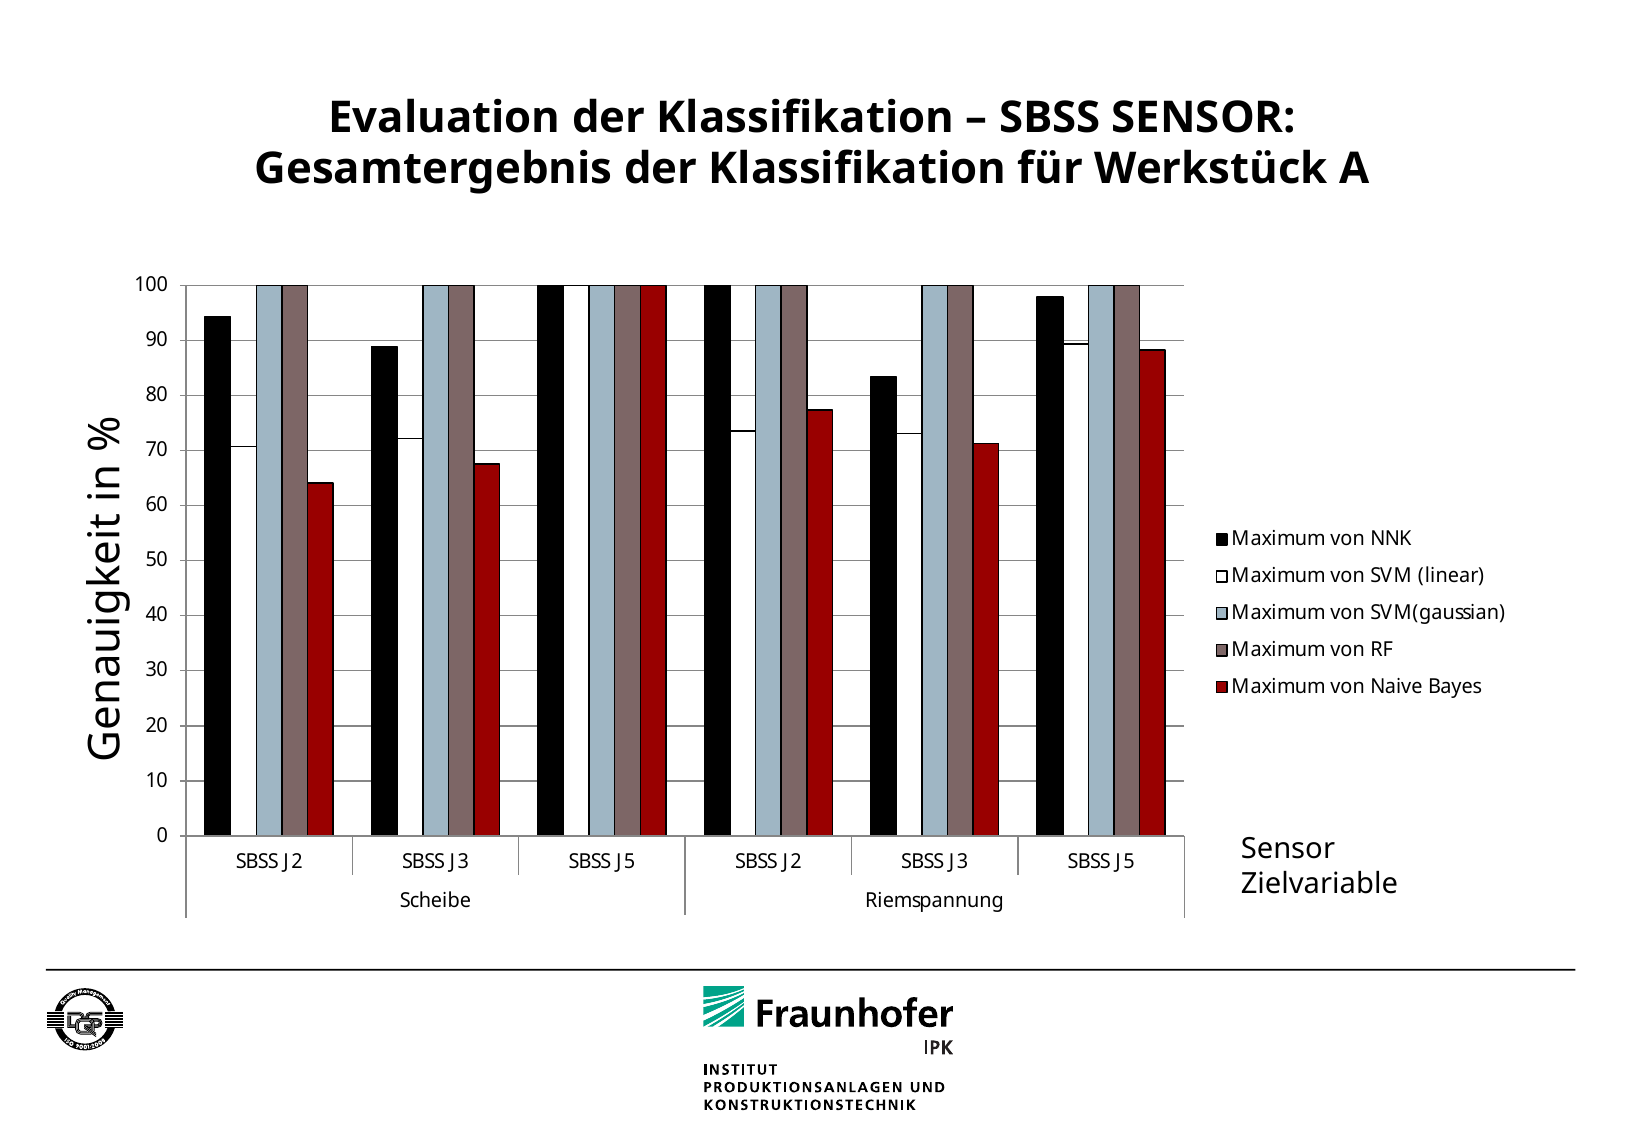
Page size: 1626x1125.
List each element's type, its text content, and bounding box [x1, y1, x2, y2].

title Evaluation der Klassifikation – SBSS SENSOR: Gesamtergebnis der Klassifikation für Werkstück A [81, 83, 1544, 233]
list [121, 262, 1522, 918]
text_box Genauigkeit in % [68, 273, 116, 905]
